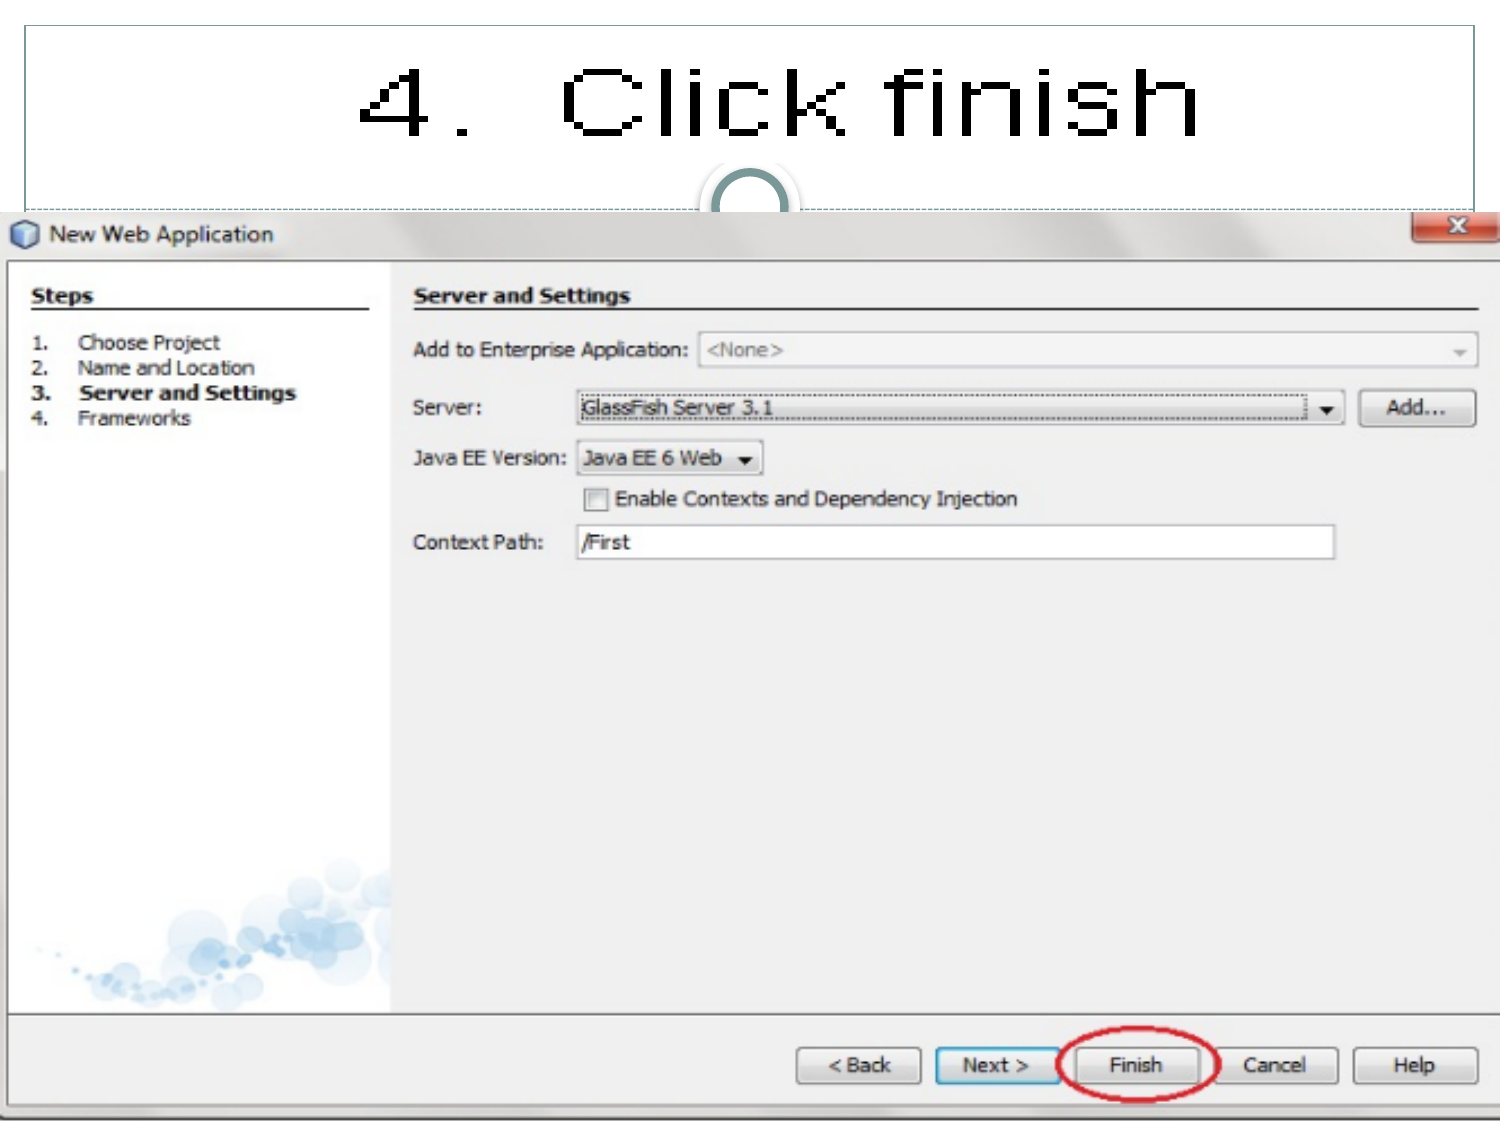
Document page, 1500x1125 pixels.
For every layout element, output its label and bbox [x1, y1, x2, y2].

picture [224, 49, 1263, 163]
list [0, 212, 1500, 1125]
